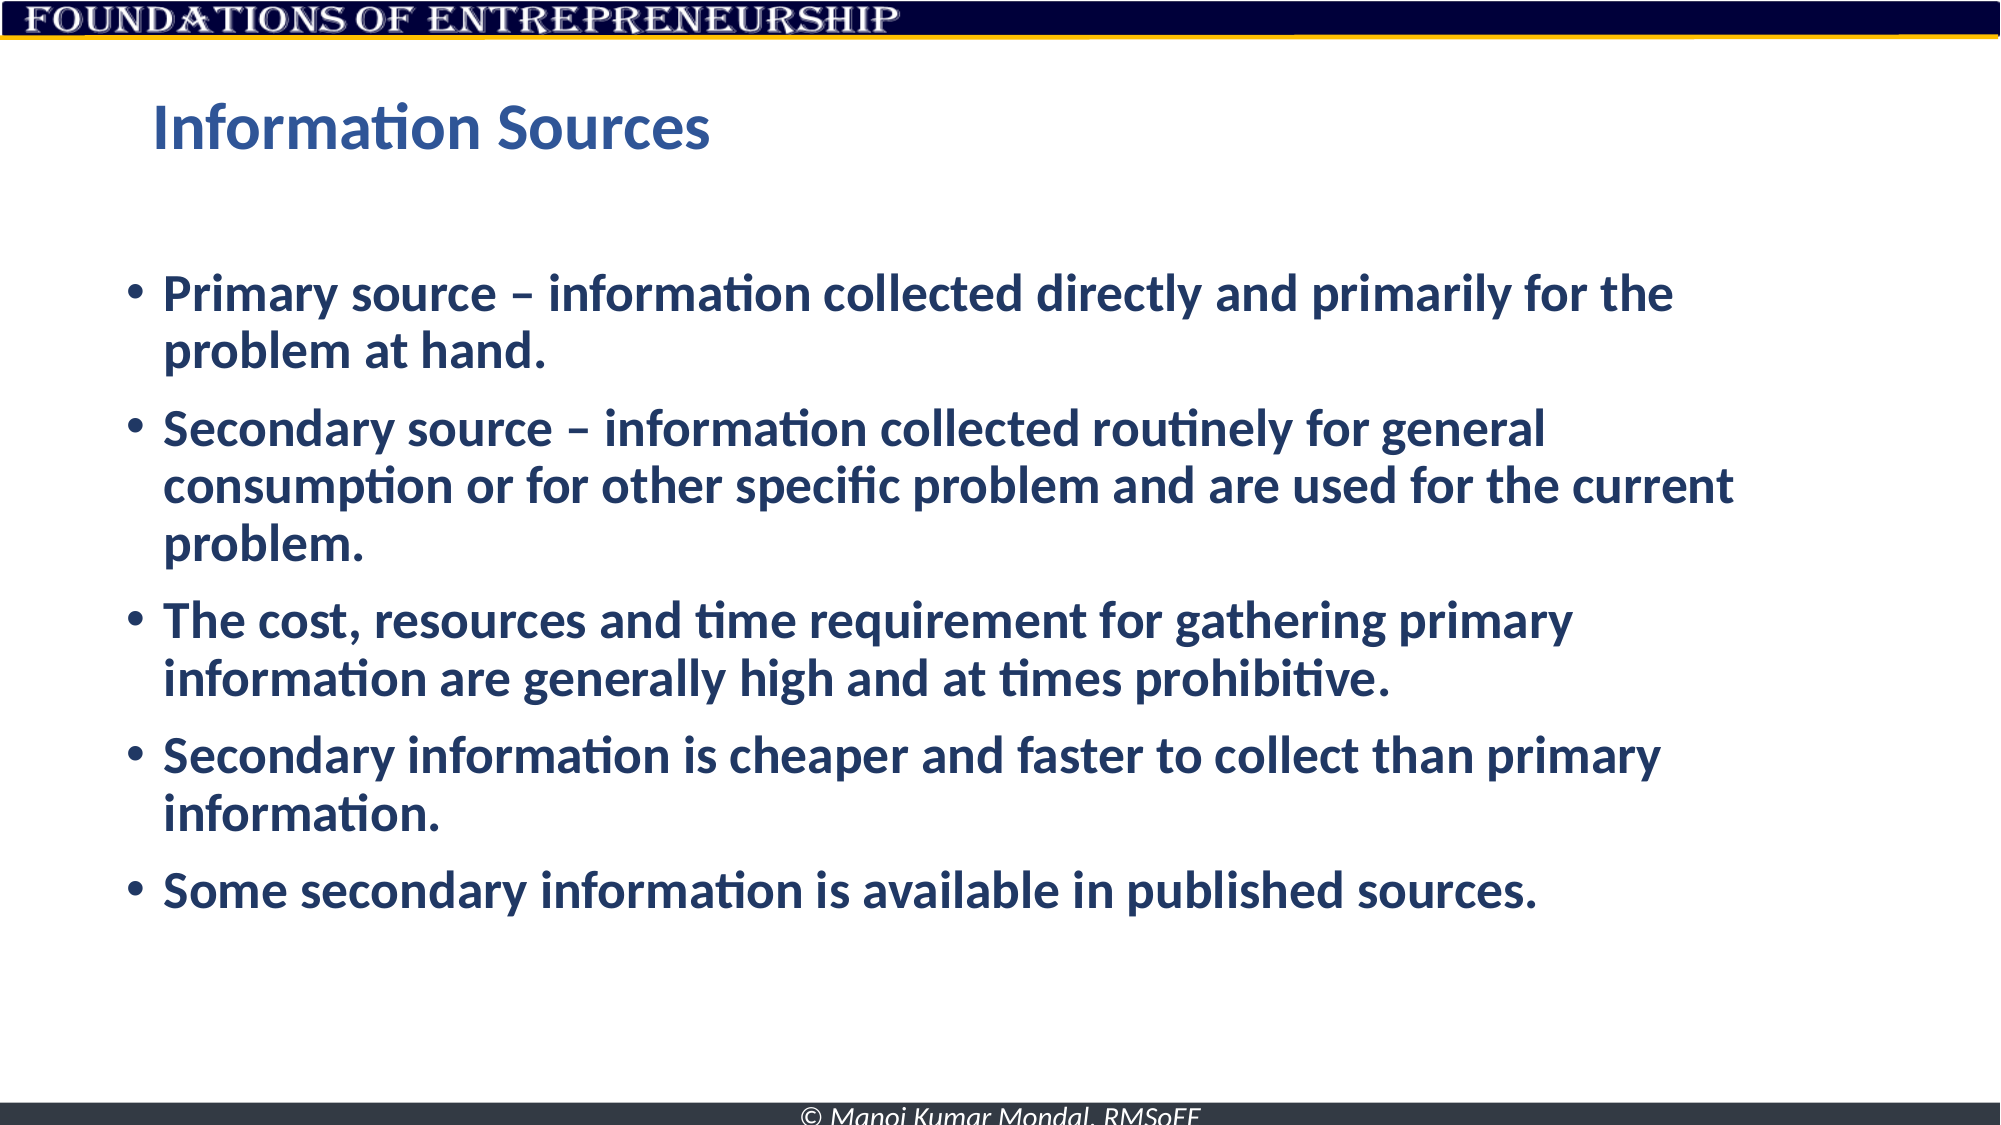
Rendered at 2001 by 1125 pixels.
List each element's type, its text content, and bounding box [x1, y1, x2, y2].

list Primary source – information collected directly and primarily for the problem at hand. Secondary source – information collected routinely for general consumption or for other specific problem and are used for the current problem. The cost, resources and time requirement for gathering primary information are generally high and at times prohibitive. Secondary information is cheaper and faster to collect than primary information. Some secondary information is available in published sources. [111, 257, 1752, 933]
title Information Sources [137, 59, 1863, 197]
picture [0, 0, 2000, 42]
